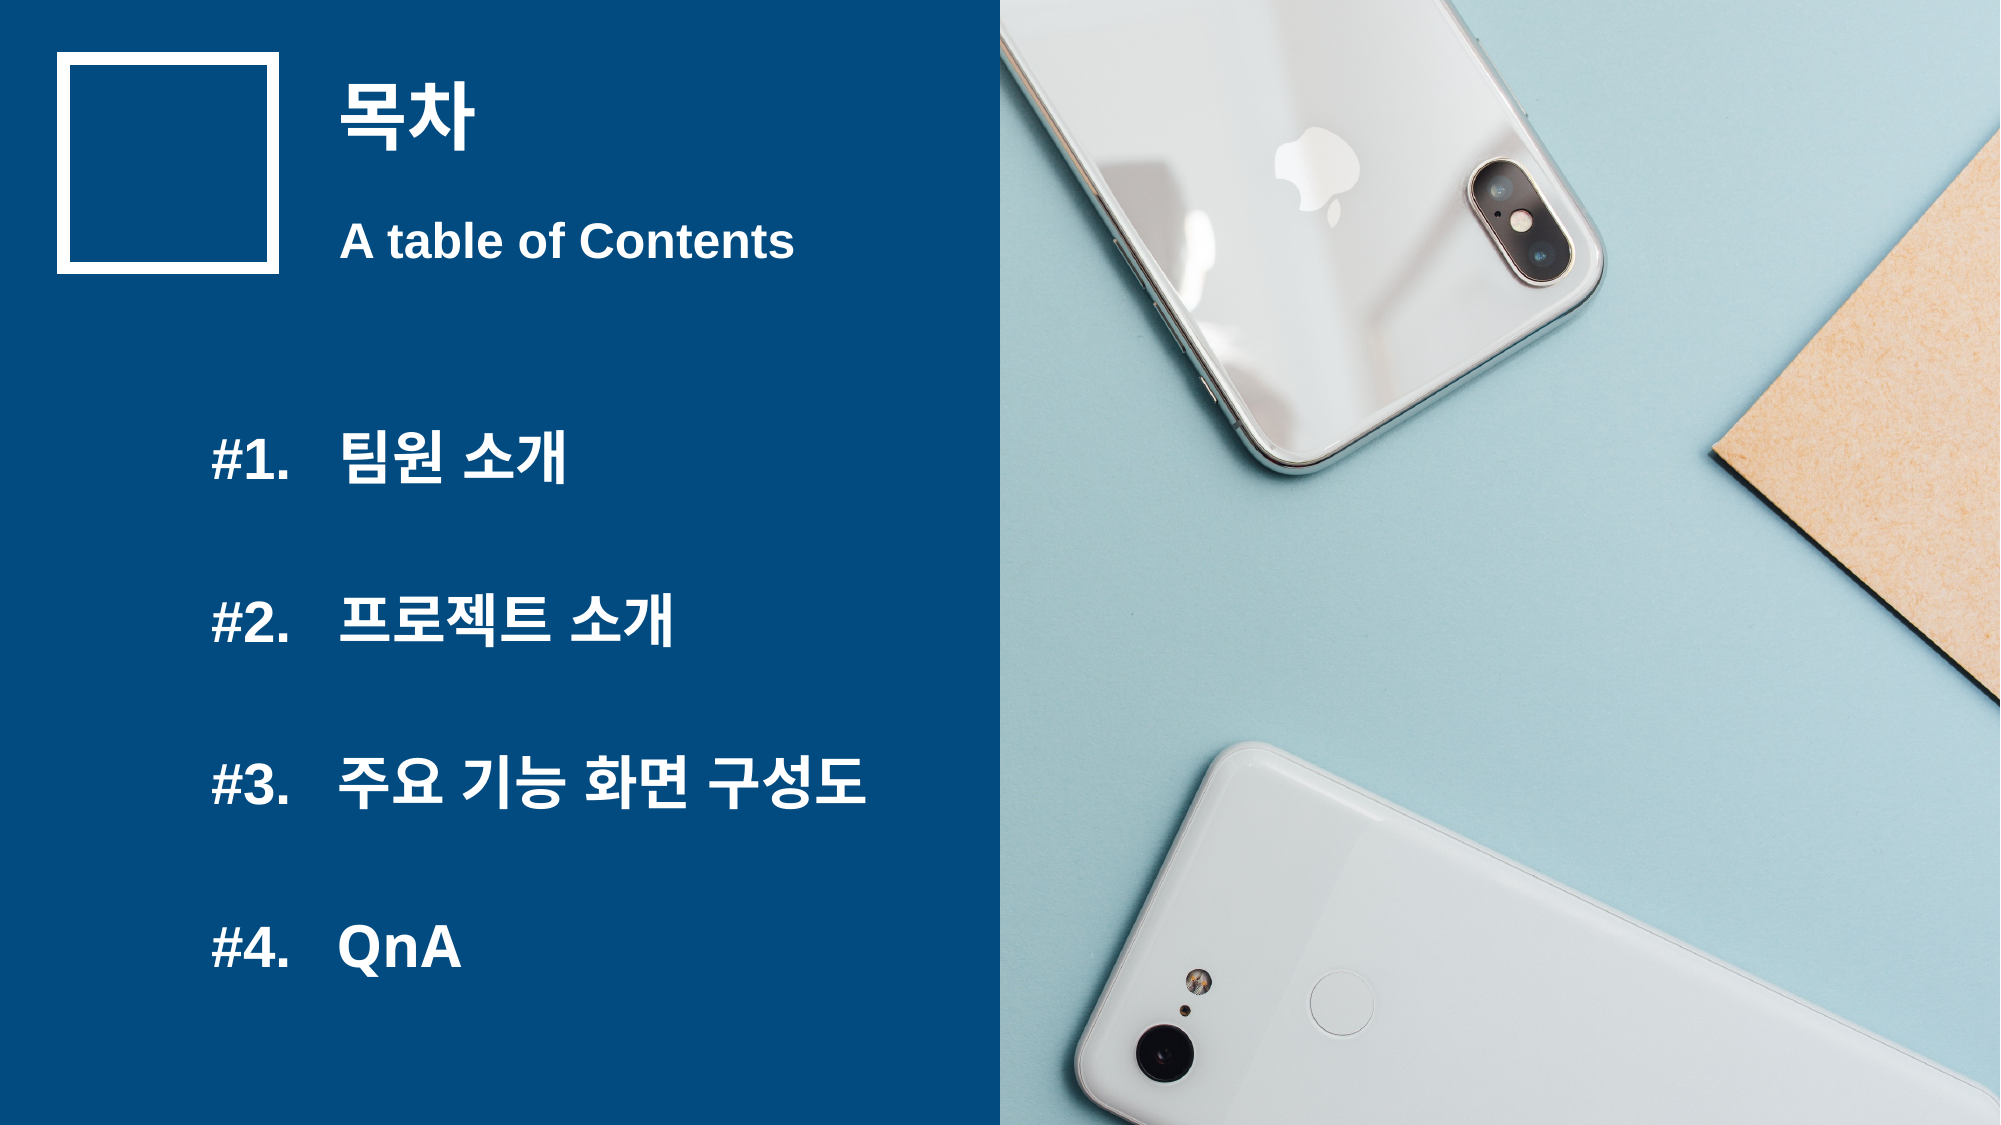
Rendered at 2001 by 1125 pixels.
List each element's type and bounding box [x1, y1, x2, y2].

text_box [195, 414, 584, 500]
text_box [195, 901, 474, 988]
text_box [195, 739, 882, 826]
picture [0, 0, 2000, 1125]
text_box [195, 576, 692, 663]
